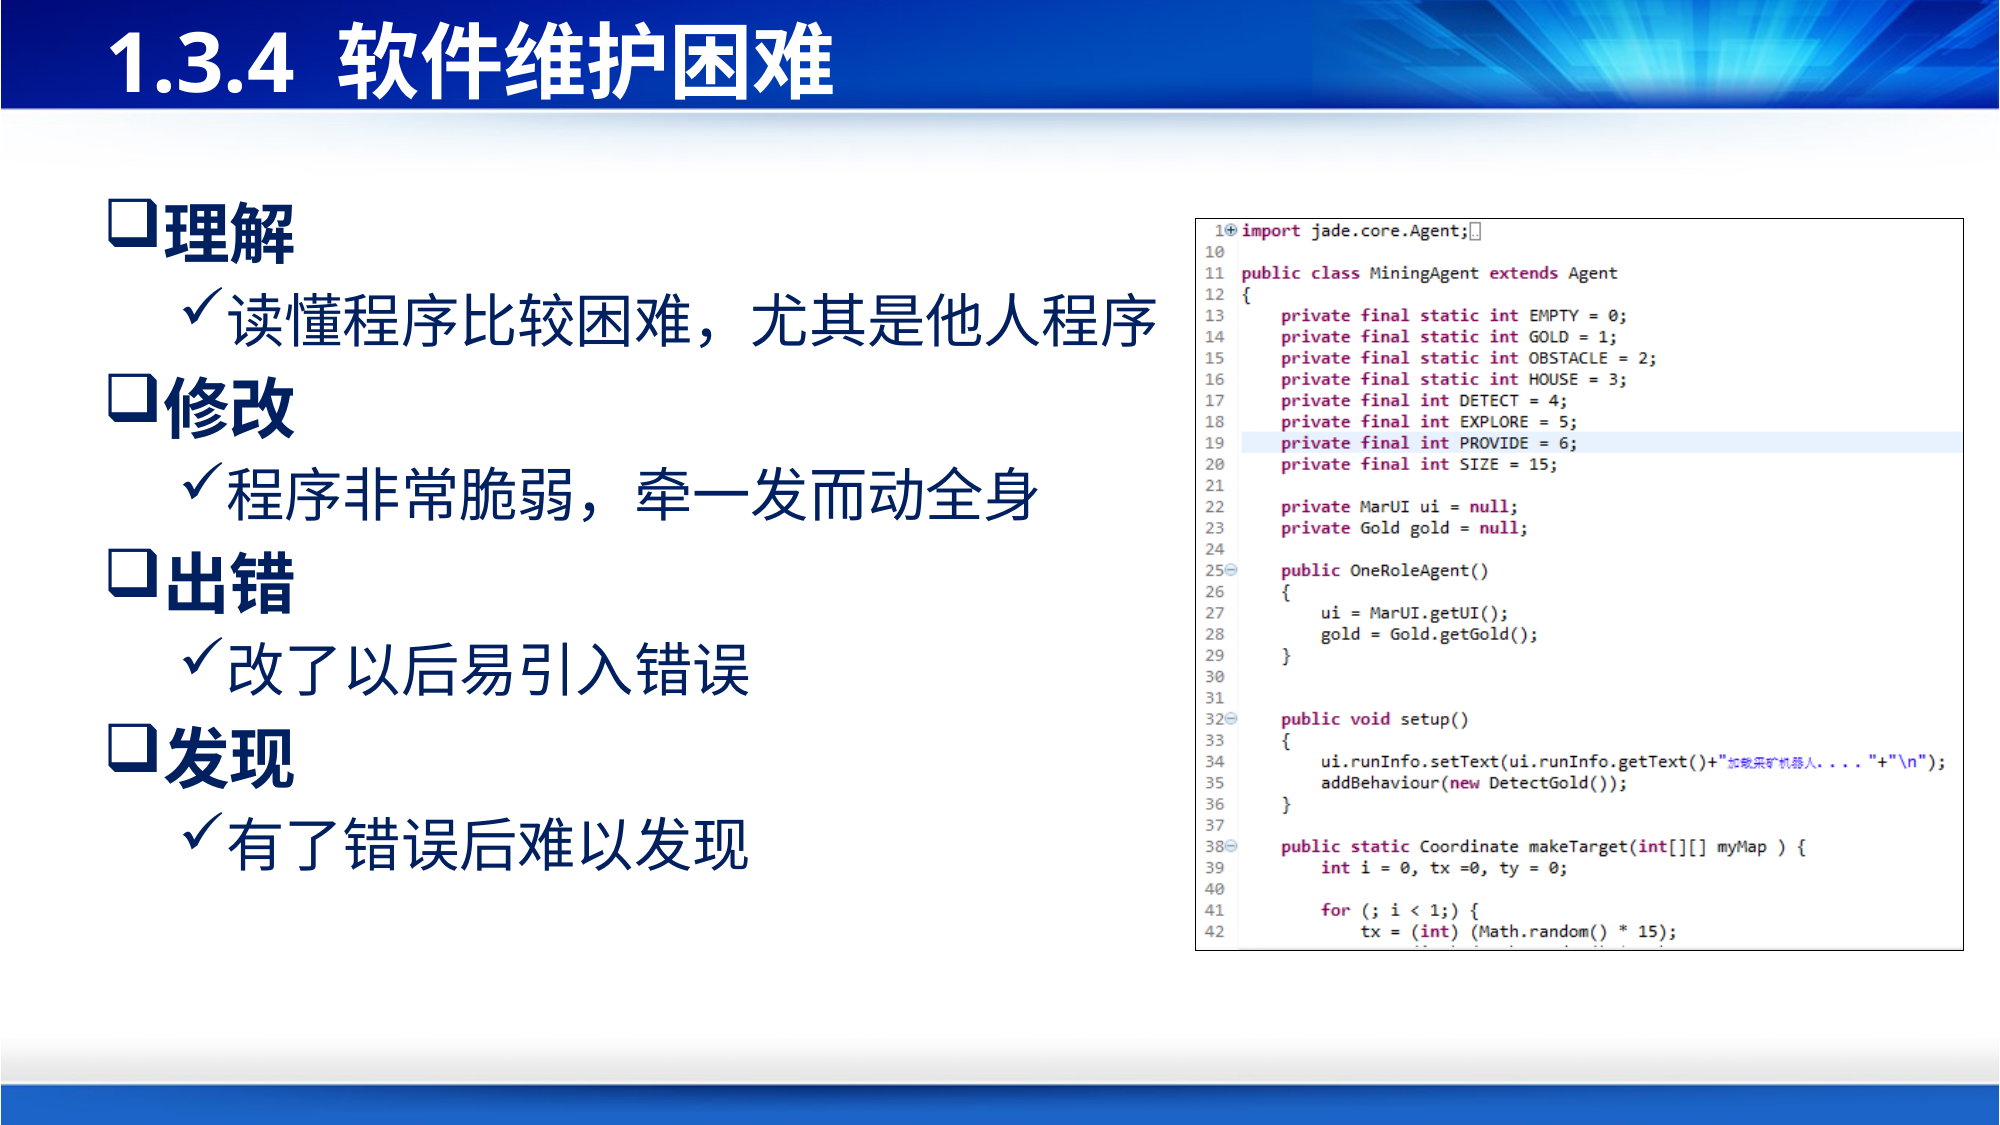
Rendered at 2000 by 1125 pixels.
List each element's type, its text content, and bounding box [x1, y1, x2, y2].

picture [1, 0, 1999, 1125]
list 理解 读懂程序比较困难，尤其是他人程序 修改 程序非常脆弱，牵一发而动全身 出错 改了以后易引入错误 发现 有了错误后难以发现 [88, 184, 1177, 1012]
title 1.3.4 软件维护困难 [90, 1, 1880, 118]
